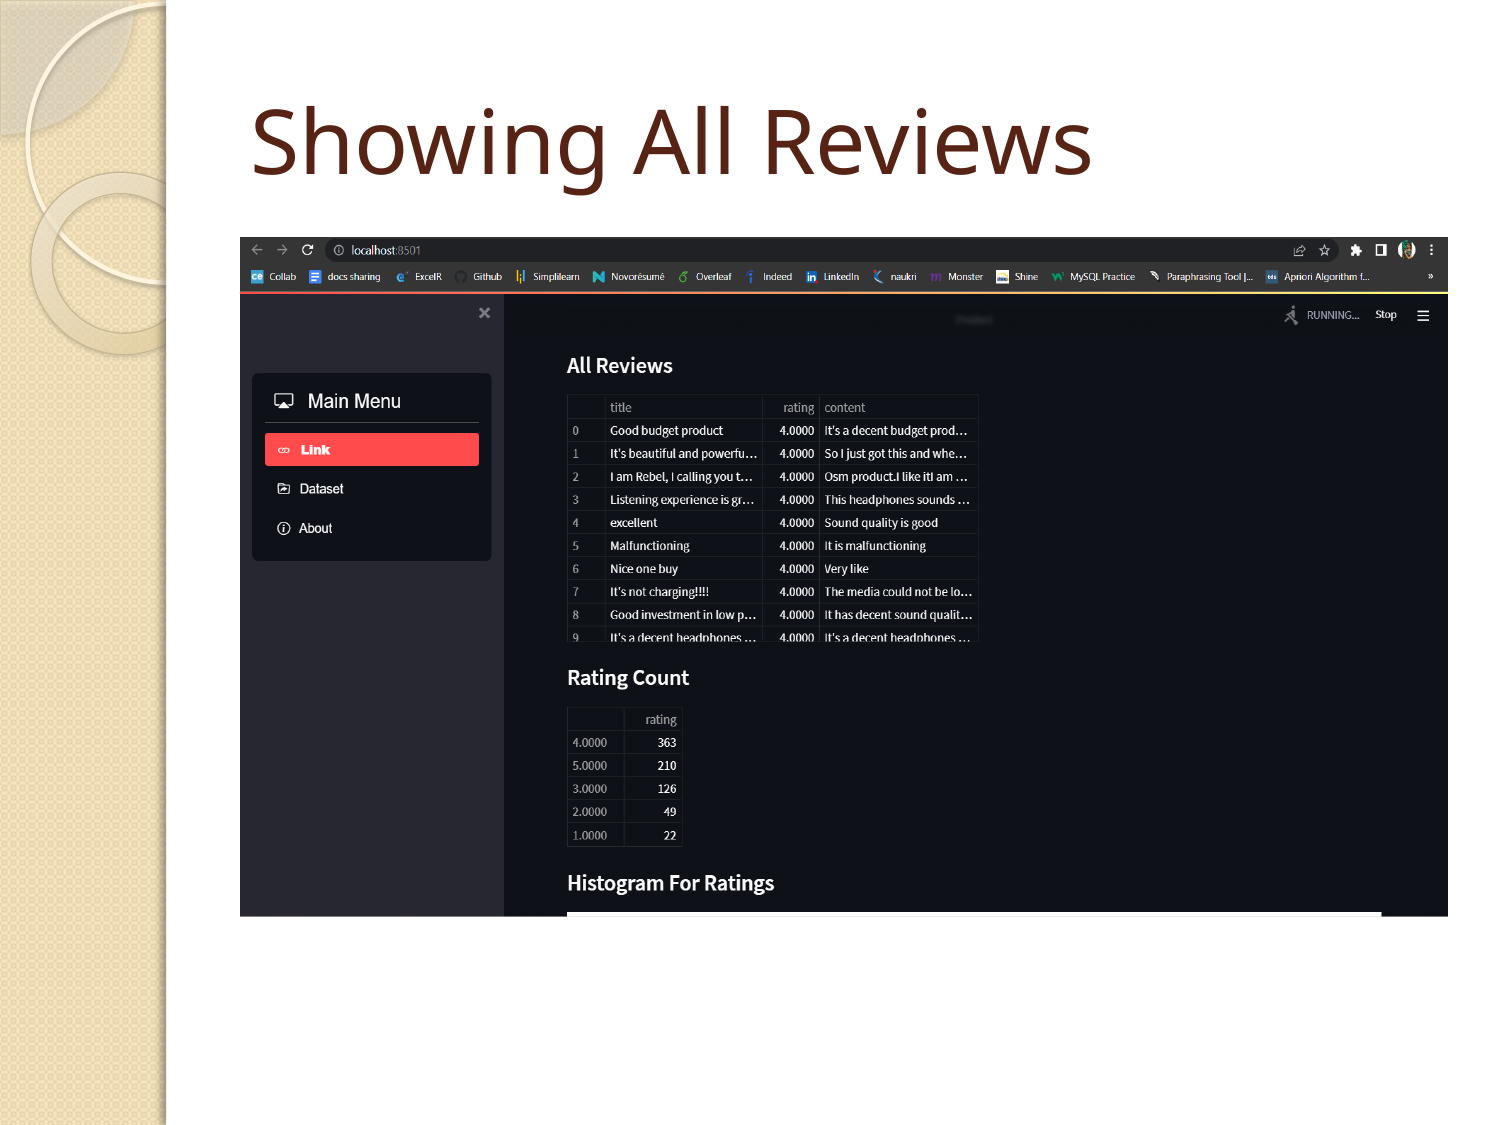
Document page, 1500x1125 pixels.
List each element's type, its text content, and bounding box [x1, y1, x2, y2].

title Showing All Reviews [235, 45, 1466, 233]
picture [240, 237, 1448, 918]
